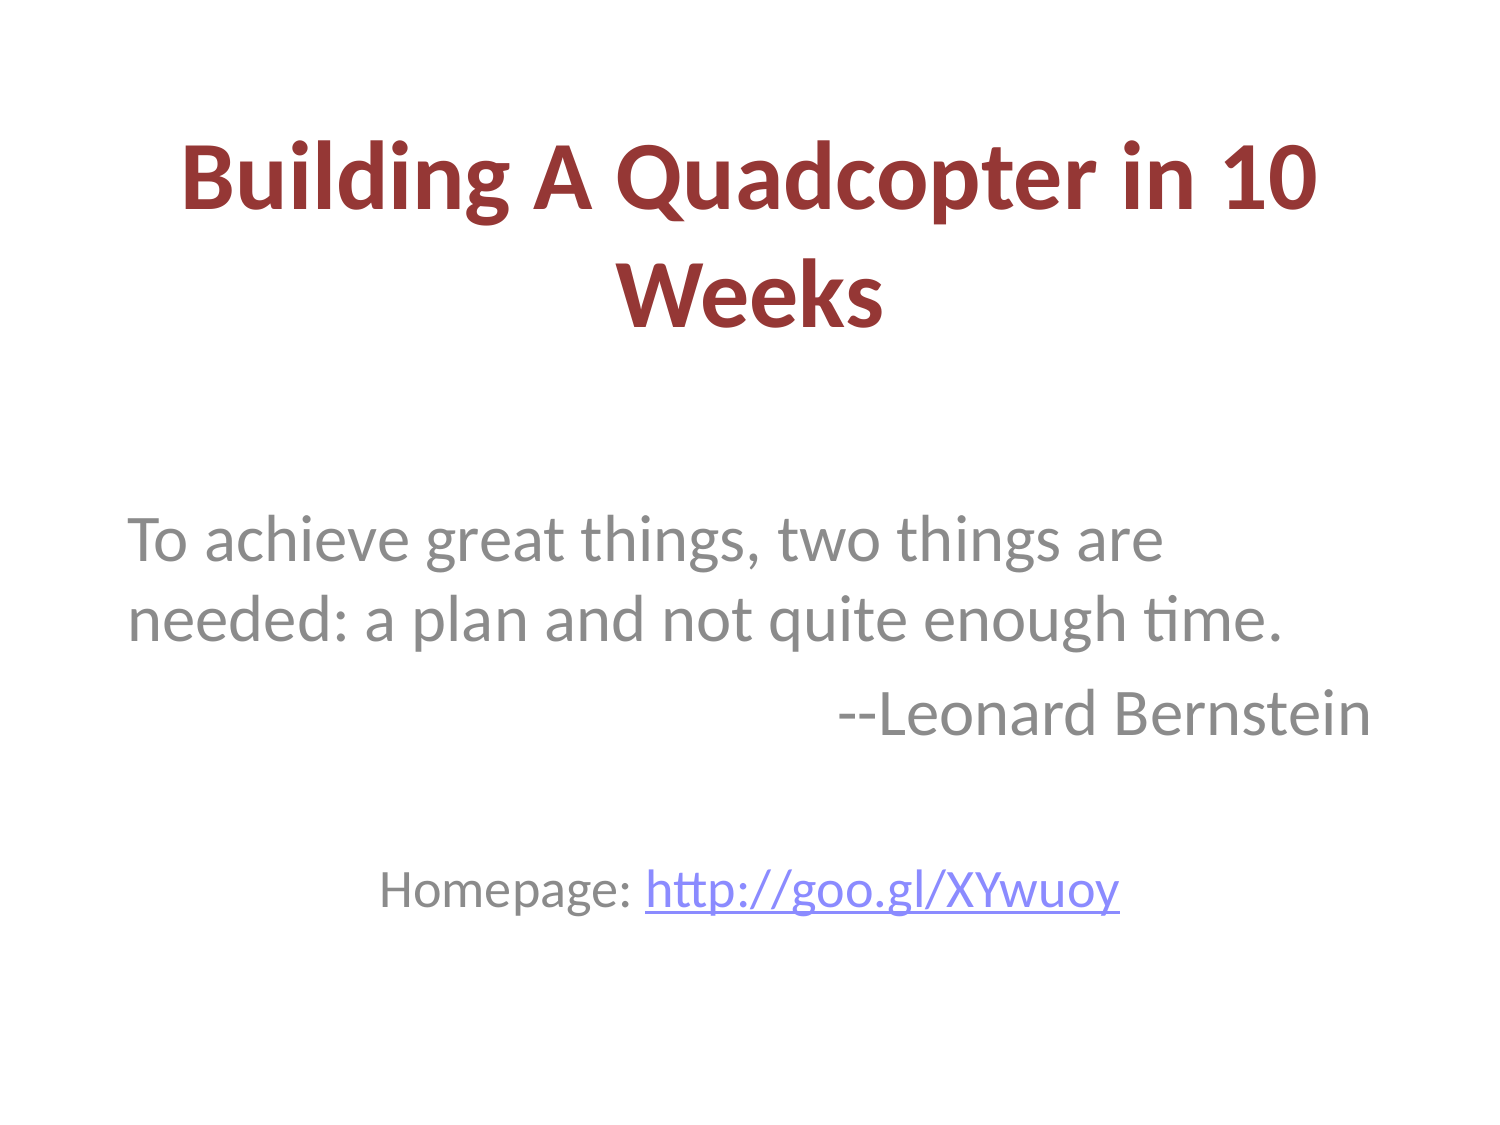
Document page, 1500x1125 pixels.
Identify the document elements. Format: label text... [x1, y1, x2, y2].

subtitle To achieve great things, two things are needed: a plan and not quite enough time. --Leonard Bernstein Homepage: http://goo.gl/XYwuoy [112, 487, 1388, 1025]
title Building A Quadcopter in 10 Weeks [112, 108, 1388, 350]
